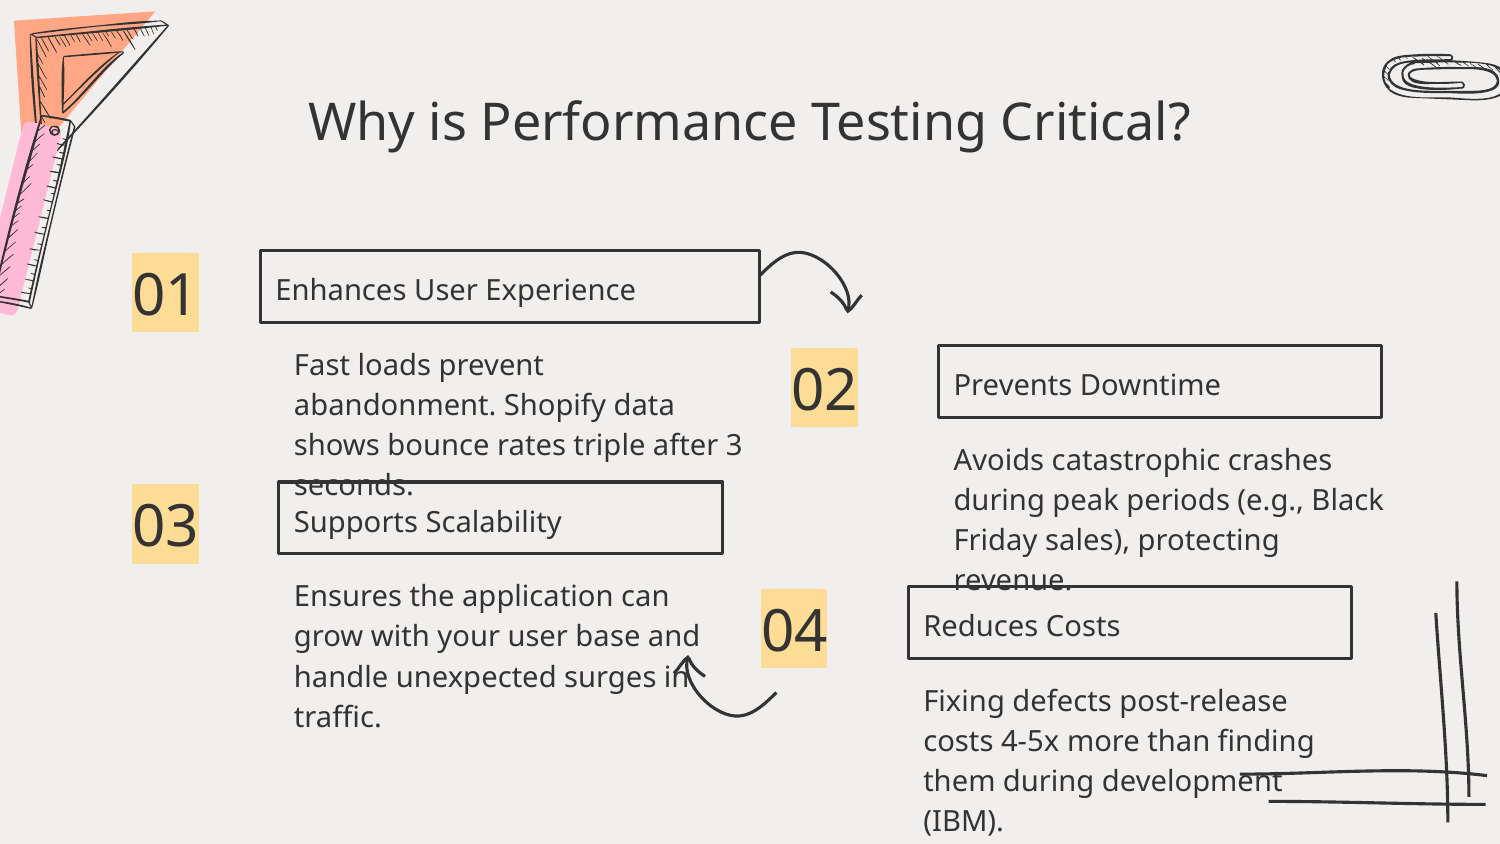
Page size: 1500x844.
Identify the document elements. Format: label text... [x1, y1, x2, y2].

subtitle Avoids catastrophic crashes during peak periods (e.g., Black Friday sales), protecting revenue. [938, 421, 1419, 523]
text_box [694, 637, 754, 727]
subtitle Prevents Downtime [937, 344, 1383, 419]
title 01 [116, 250, 259, 323]
title Why is Performance Testing Critical? [118, 72, 1382, 167]
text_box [781, 241, 842, 331]
subtitle Enhances User Experience [259, 249, 761, 324]
title 02 [776, 345, 920, 418]
subtitle Supports Scalability [277, 480, 724, 555]
title 04 [746, 586, 890, 659]
subtitle Ensures the application can grow with your user base and handle unexpected surges in traffic. [278, 557, 723, 660]
subtitle Fixing defects post-release costs 4-5x more than finding them during development (IBM). [908, 662, 1352, 756]
subtitle Reduces Costs [907, 585, 1353, 660]
subtitle Fast loads prevent abandonment. Shopify data shows bounce rates triple after 3 seconds. [278, 325, 760, 428]
title 03 [116, 481, 261, 554]
